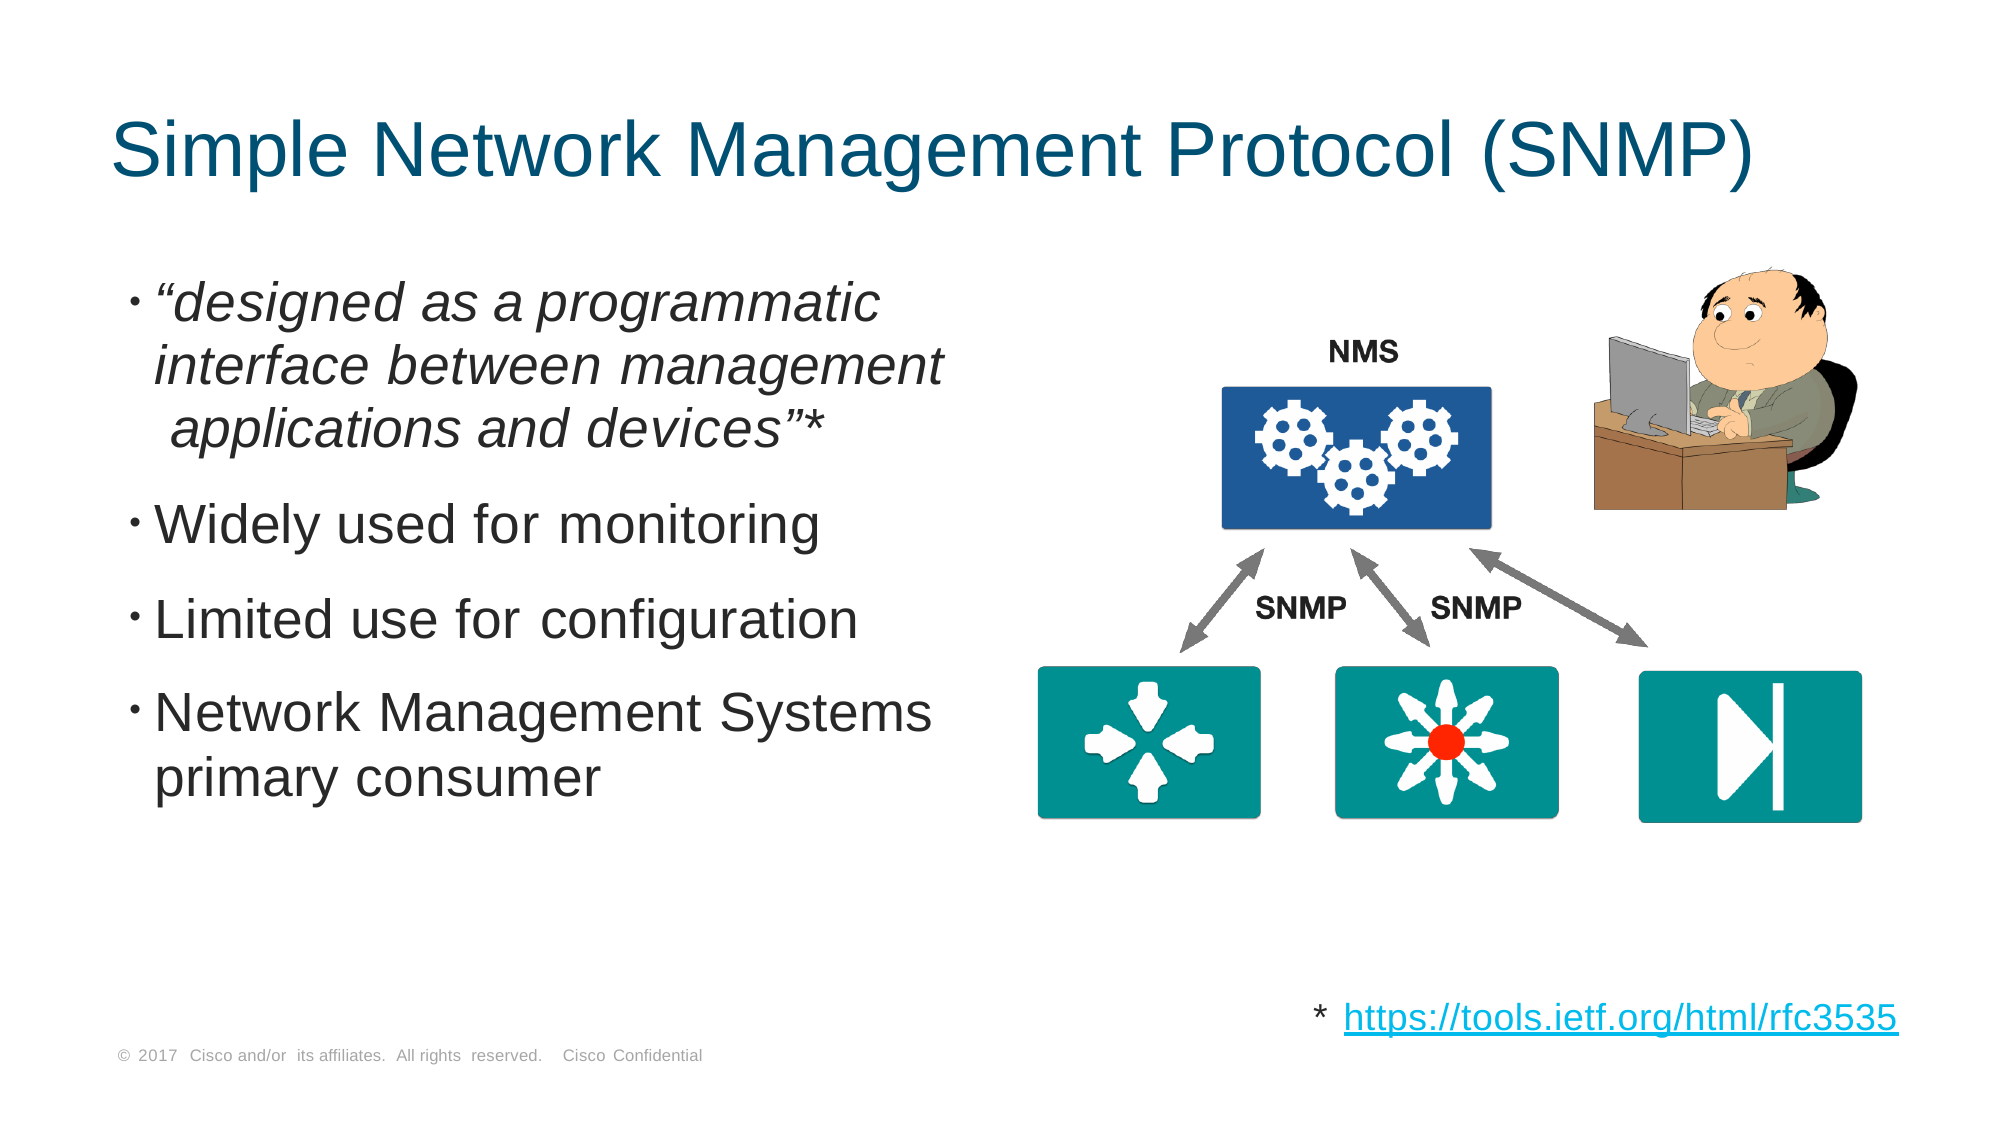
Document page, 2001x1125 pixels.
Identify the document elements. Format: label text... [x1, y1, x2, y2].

footer © 2017 Cisco and/or its affiliates. All rights reserved. Cisco Confidential [115, 1042, 714, 1125]
title Simple Network Management Protocol (SNMP) [108, 96, 1759, 287]
text_box “designed as a programmatic interface between management applications and devices”* Widely used for monitoring Limited use for configuration Network Management Systems primary consumer [127, 287, 952, 808]
text_box [1037, 263, 1874, 823]
text_box * https://tools.ietf.org/html/rfc3535 [1311, 990, 1909, 1038]
